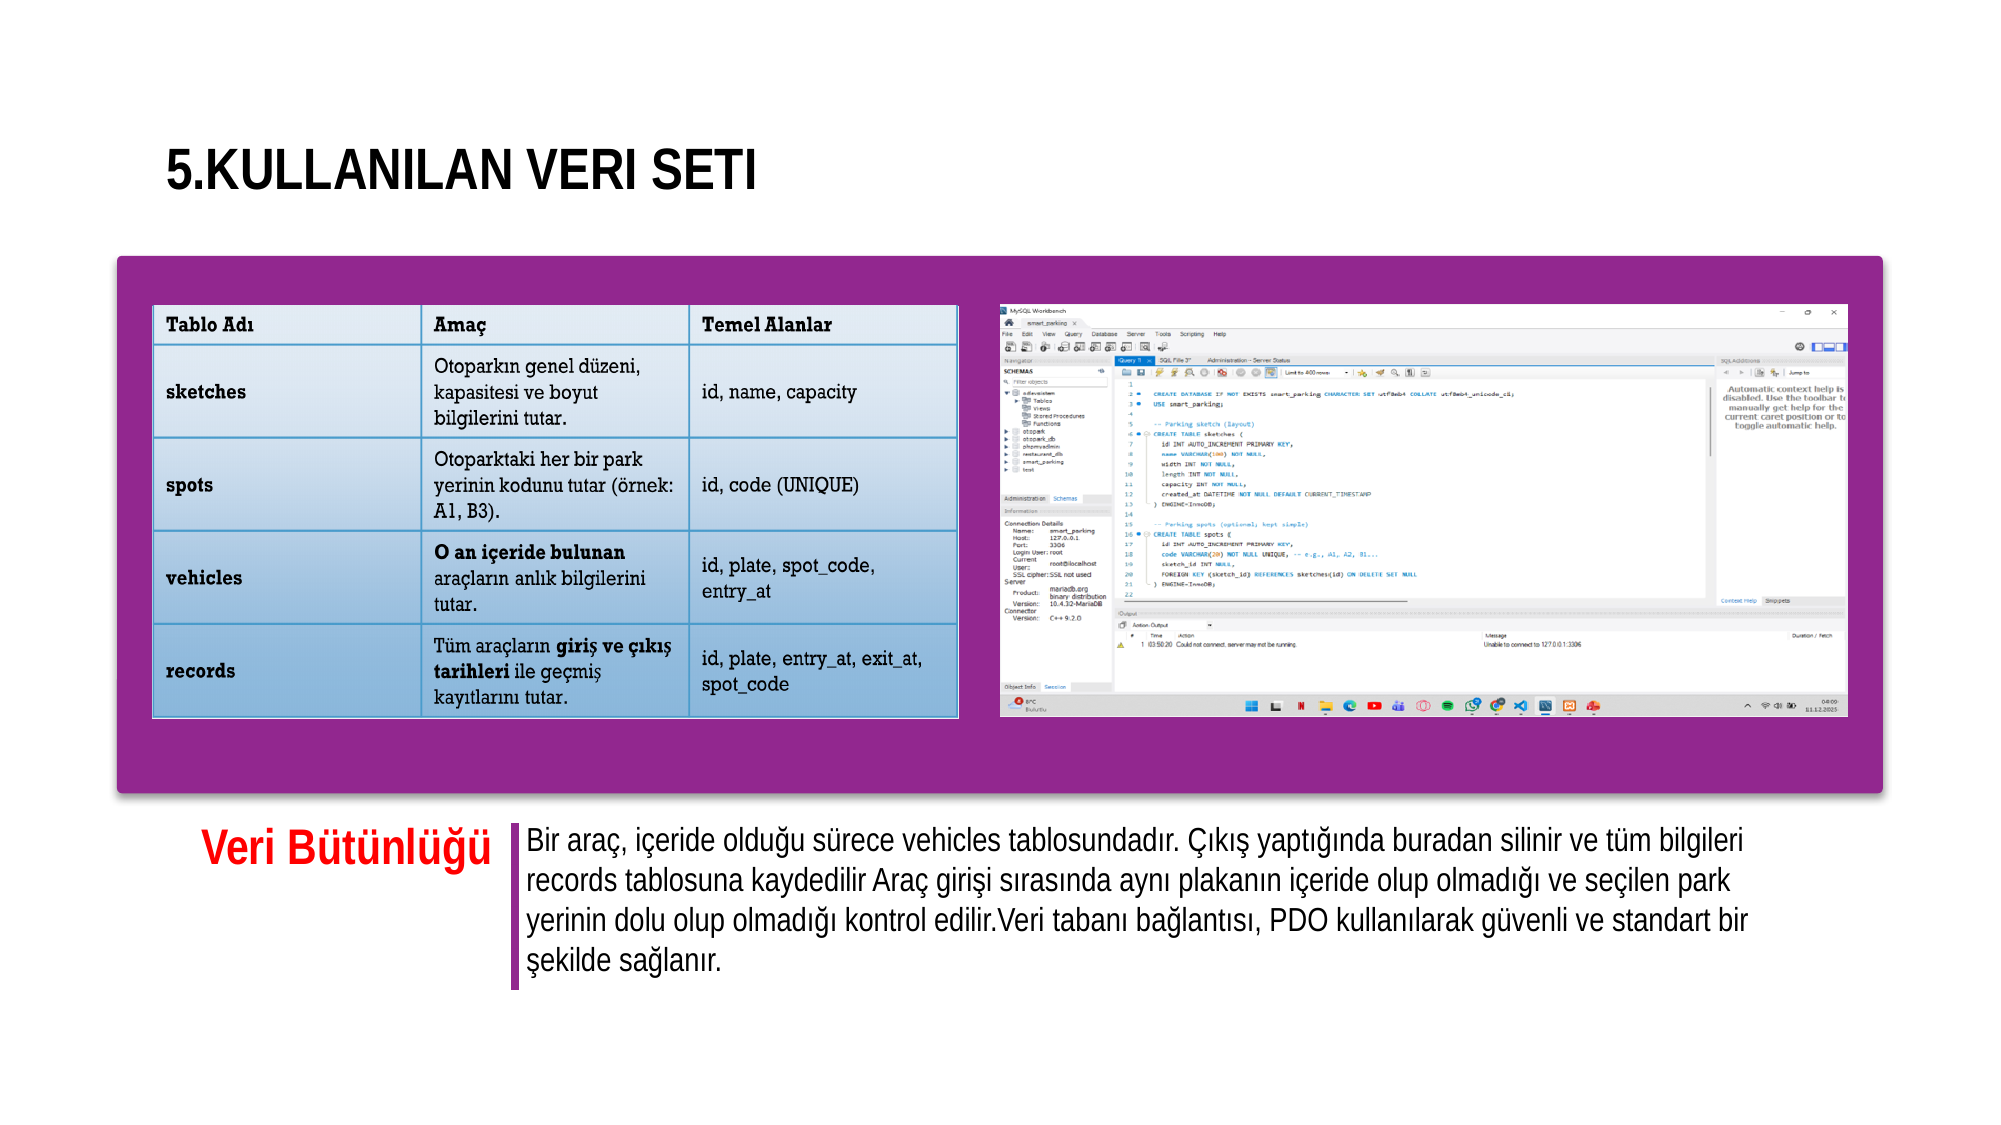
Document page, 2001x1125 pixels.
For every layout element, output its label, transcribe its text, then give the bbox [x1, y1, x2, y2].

list 5.Kullanılan Veri Seti [151, 111, 896, 230]
picture [511, 823, 519, 990]
text_box Bir araç, içeride olduğu sürece vehicles tablosundadır. Çıkış yaptığında buradan silinir ve tüm bilgileri records tablosuna kaydedilir Araç girişi sırasında aynı plakanın içeride olup olmadığı ve seçilen park yerinin dolu olup olmadığı kontrol edilir.Veri tabanı bağlantısı, PDO kullanılarak güvenli ve standart bir şekilde sağlanır. [511, 810, 1832, 1016]
picture [1000, 305, 1848, 716]
picture [152, 305, 959, 720]
text_box Veri Bütünlüğü [175, 825, 510, 924]
